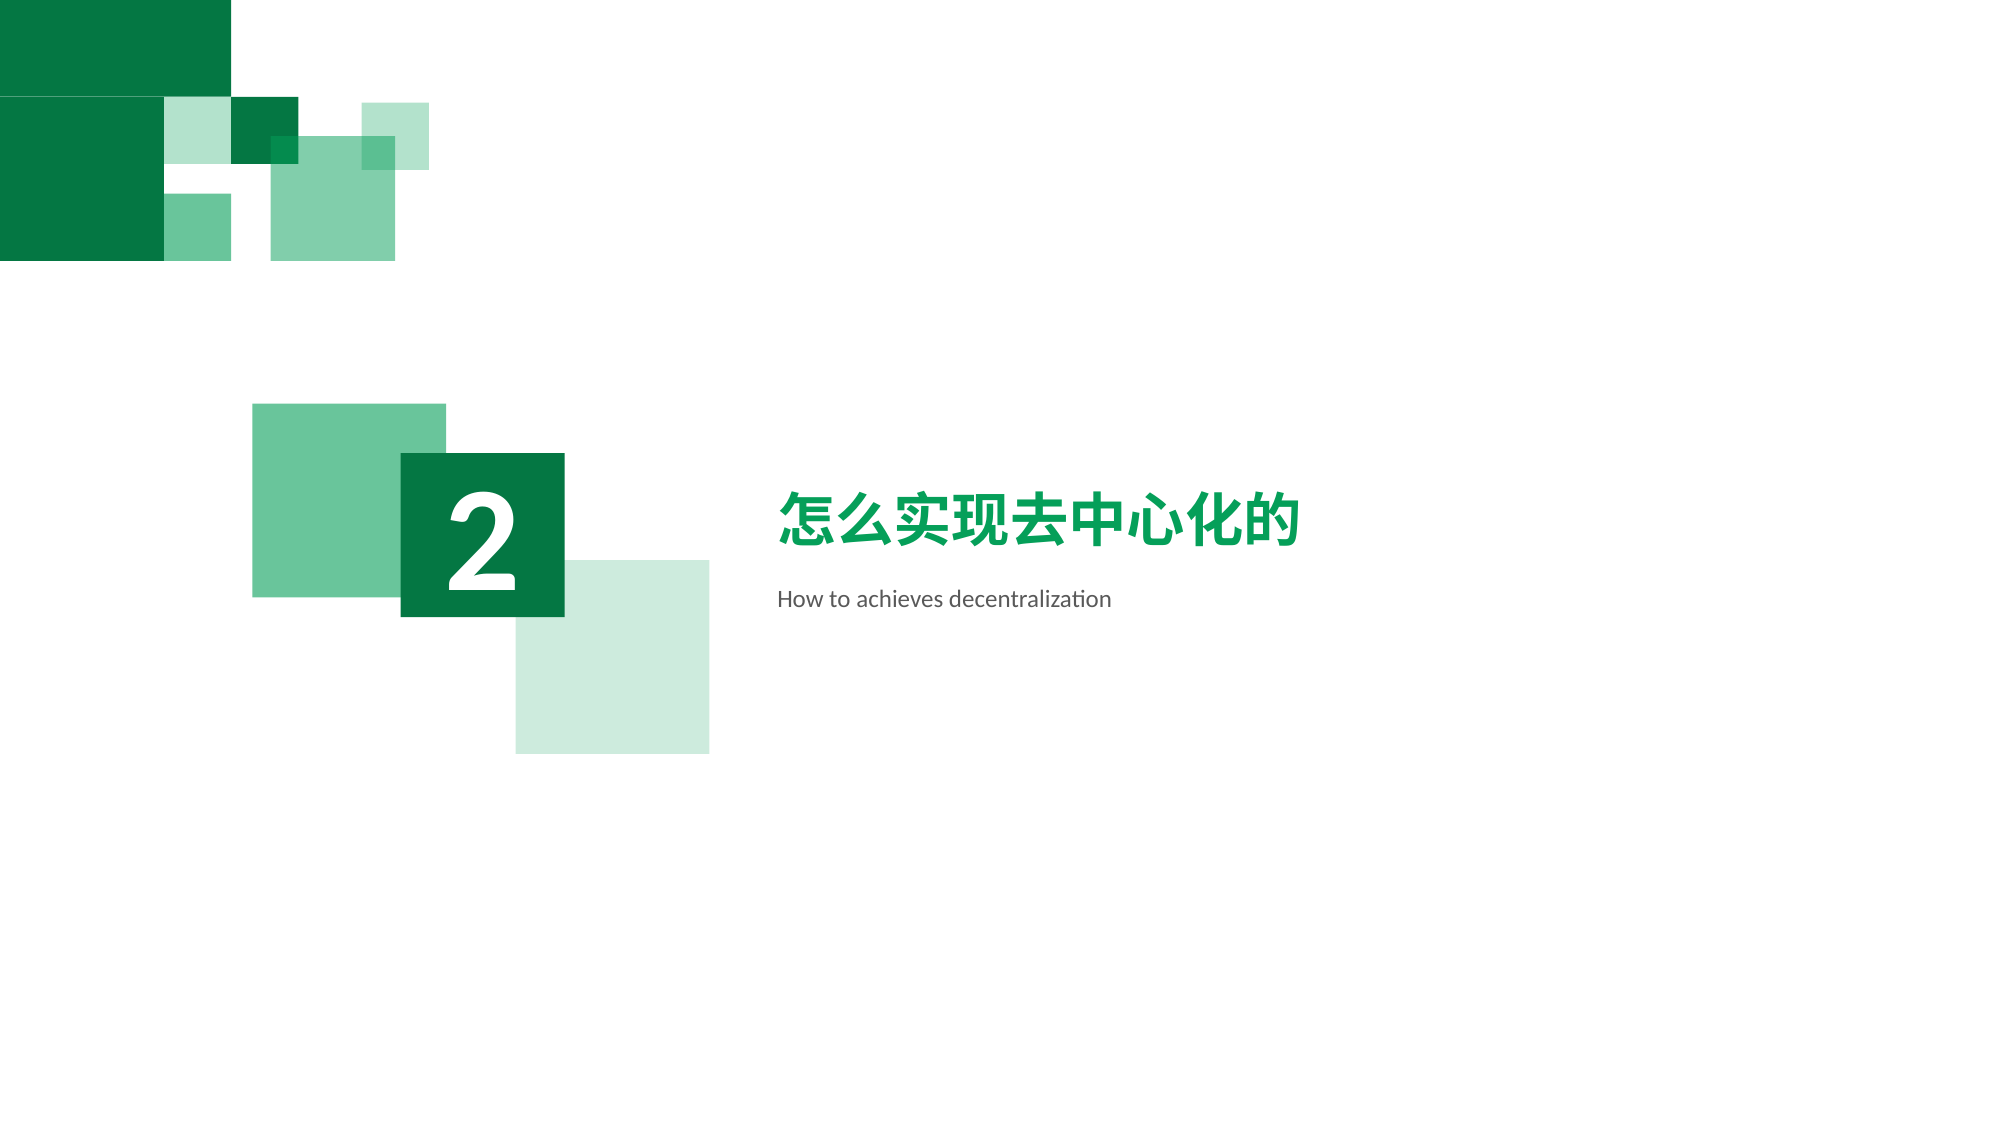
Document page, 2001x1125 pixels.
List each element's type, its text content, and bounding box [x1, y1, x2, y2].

list How to achieves decentralization [762, 566, 1636, 618]
list 怎么实现去中心化的 [762, 483, 1413, 563]
list 2 [425, 453, 541, 632]
